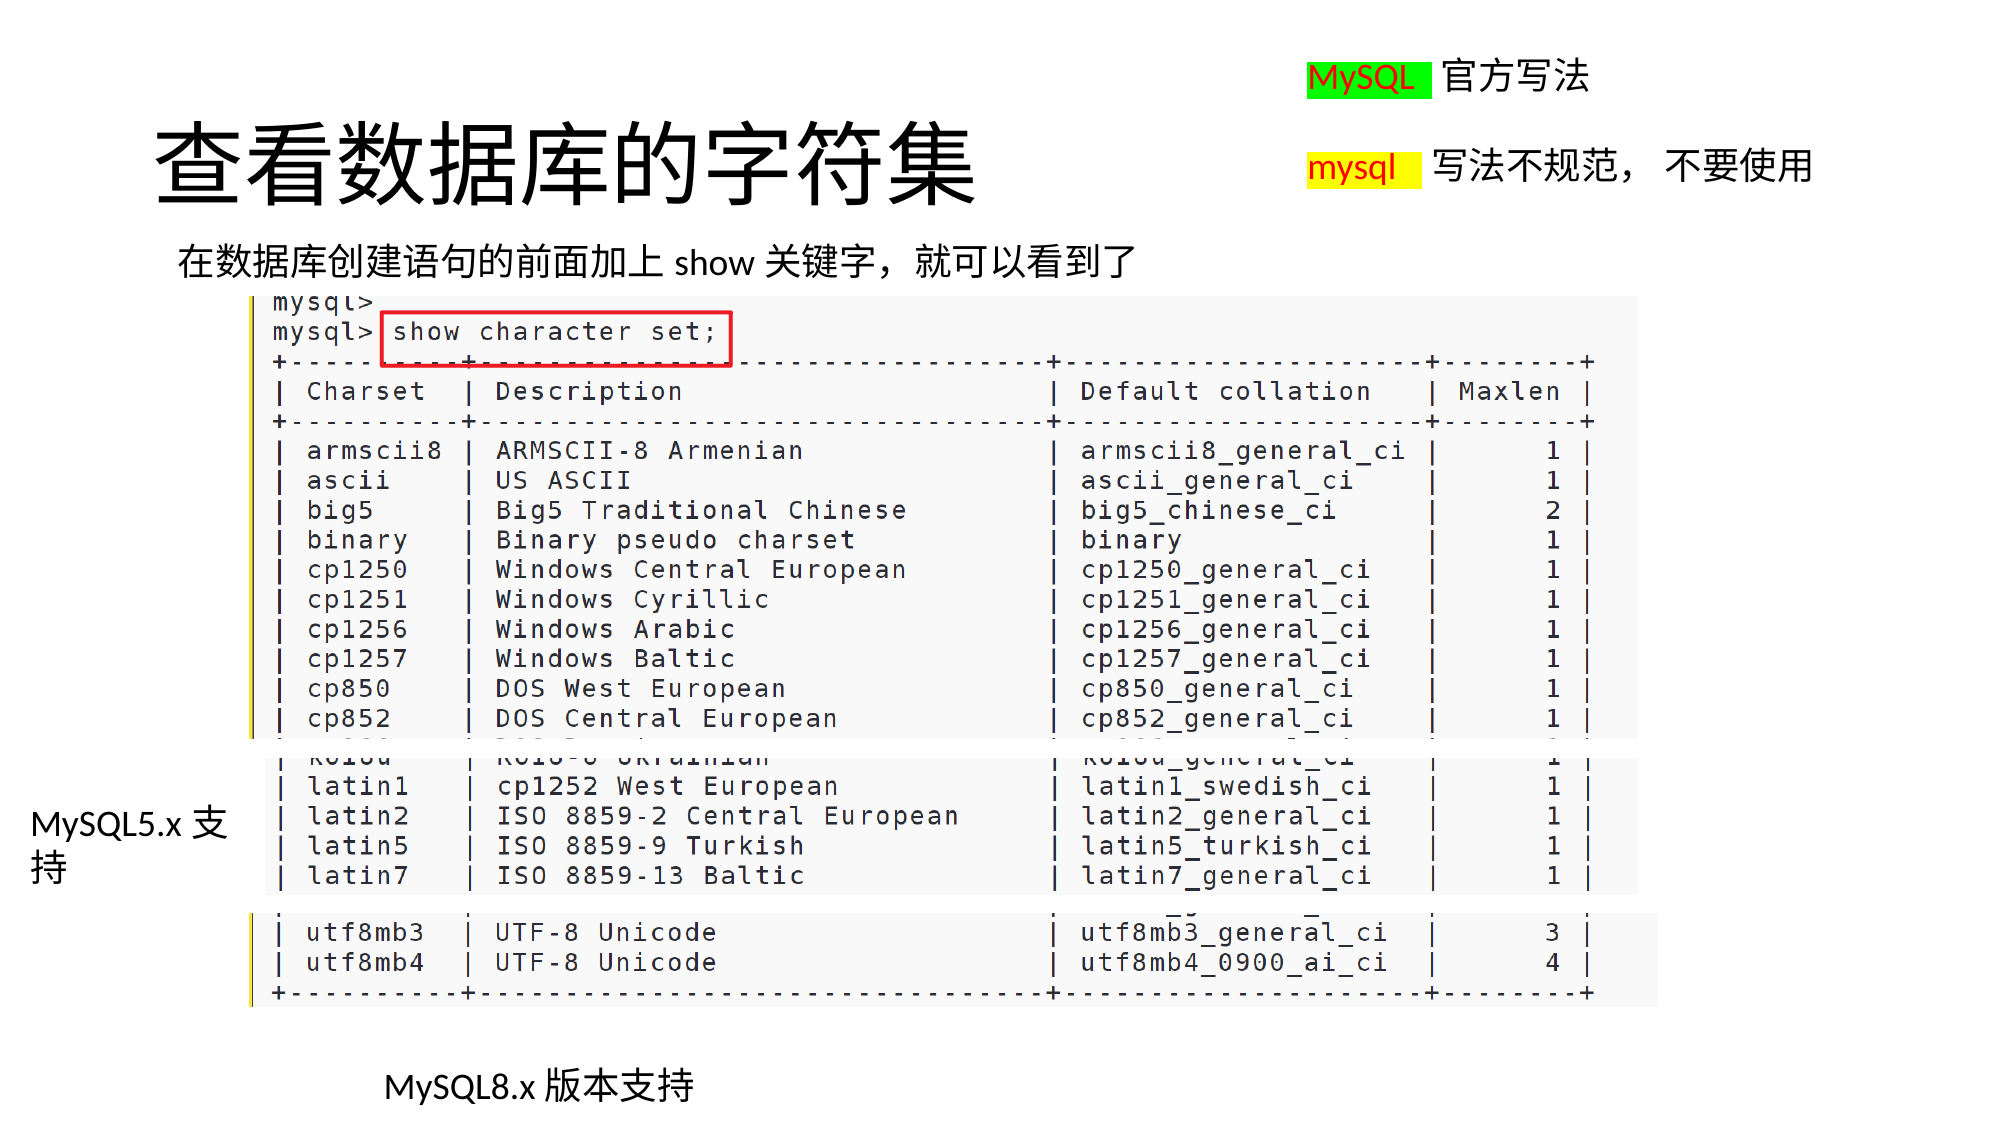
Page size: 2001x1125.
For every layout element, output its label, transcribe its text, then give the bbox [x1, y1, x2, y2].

picture [249, 913, 1658, 1007]
text_box MySQL5.x支持 [15, 791, 273, 897]
picture [265, 758, 1638, 895]
title 查看数据库的字符集 [137, 59, 1863, 278]
text_box MySQL 官方写法 mysql 写法不规范， 不要使用 [1292, 44, 1841, 195]
picture [249, 296, 1638, 739]
text_box MySQL8.x版本支持 [368, 1054, 754, 1114]
text_box 在数据库创建语句的前面加上show关键字，就可以看到了 [163, 230, 1155, 291]
